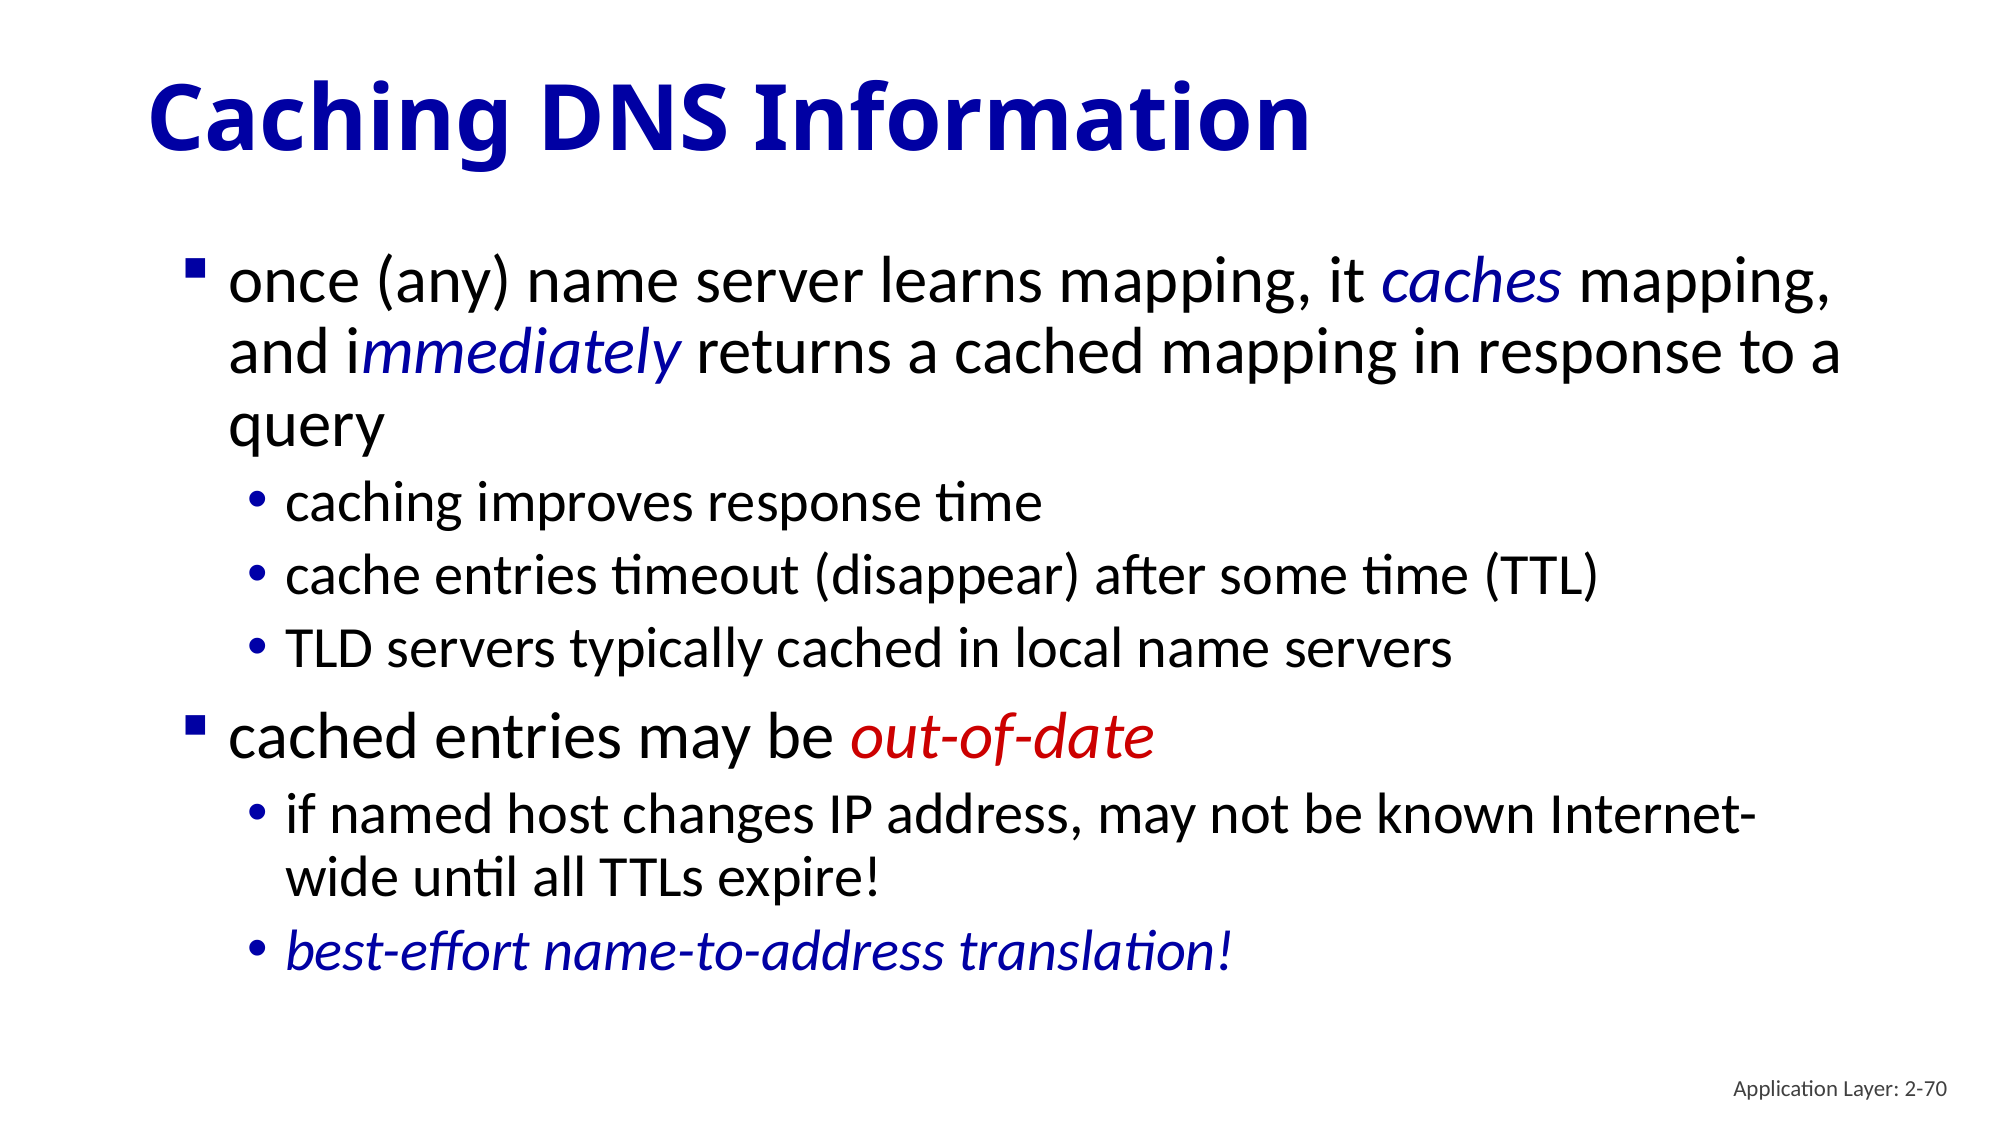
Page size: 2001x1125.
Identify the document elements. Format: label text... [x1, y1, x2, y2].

title Caching DNS Information [131, 47, 1856, 195]
slide_number Application Layer: 2-70 [1512, 1056, 1963, 1117]
text_box once (any) name server learns mapping, it caches mapping, and immediately returns a cached mapping in response to a query caching improves response time cache entries timeout (disappear) after some time (TTL) TLD servers typically cached in local name servers cached entries may be out-of-date if named host changes IP address, may not be known Internet-wide until all TTLs expire! best-effort name-to-address translation! [156, 237, 1882, 1014]
